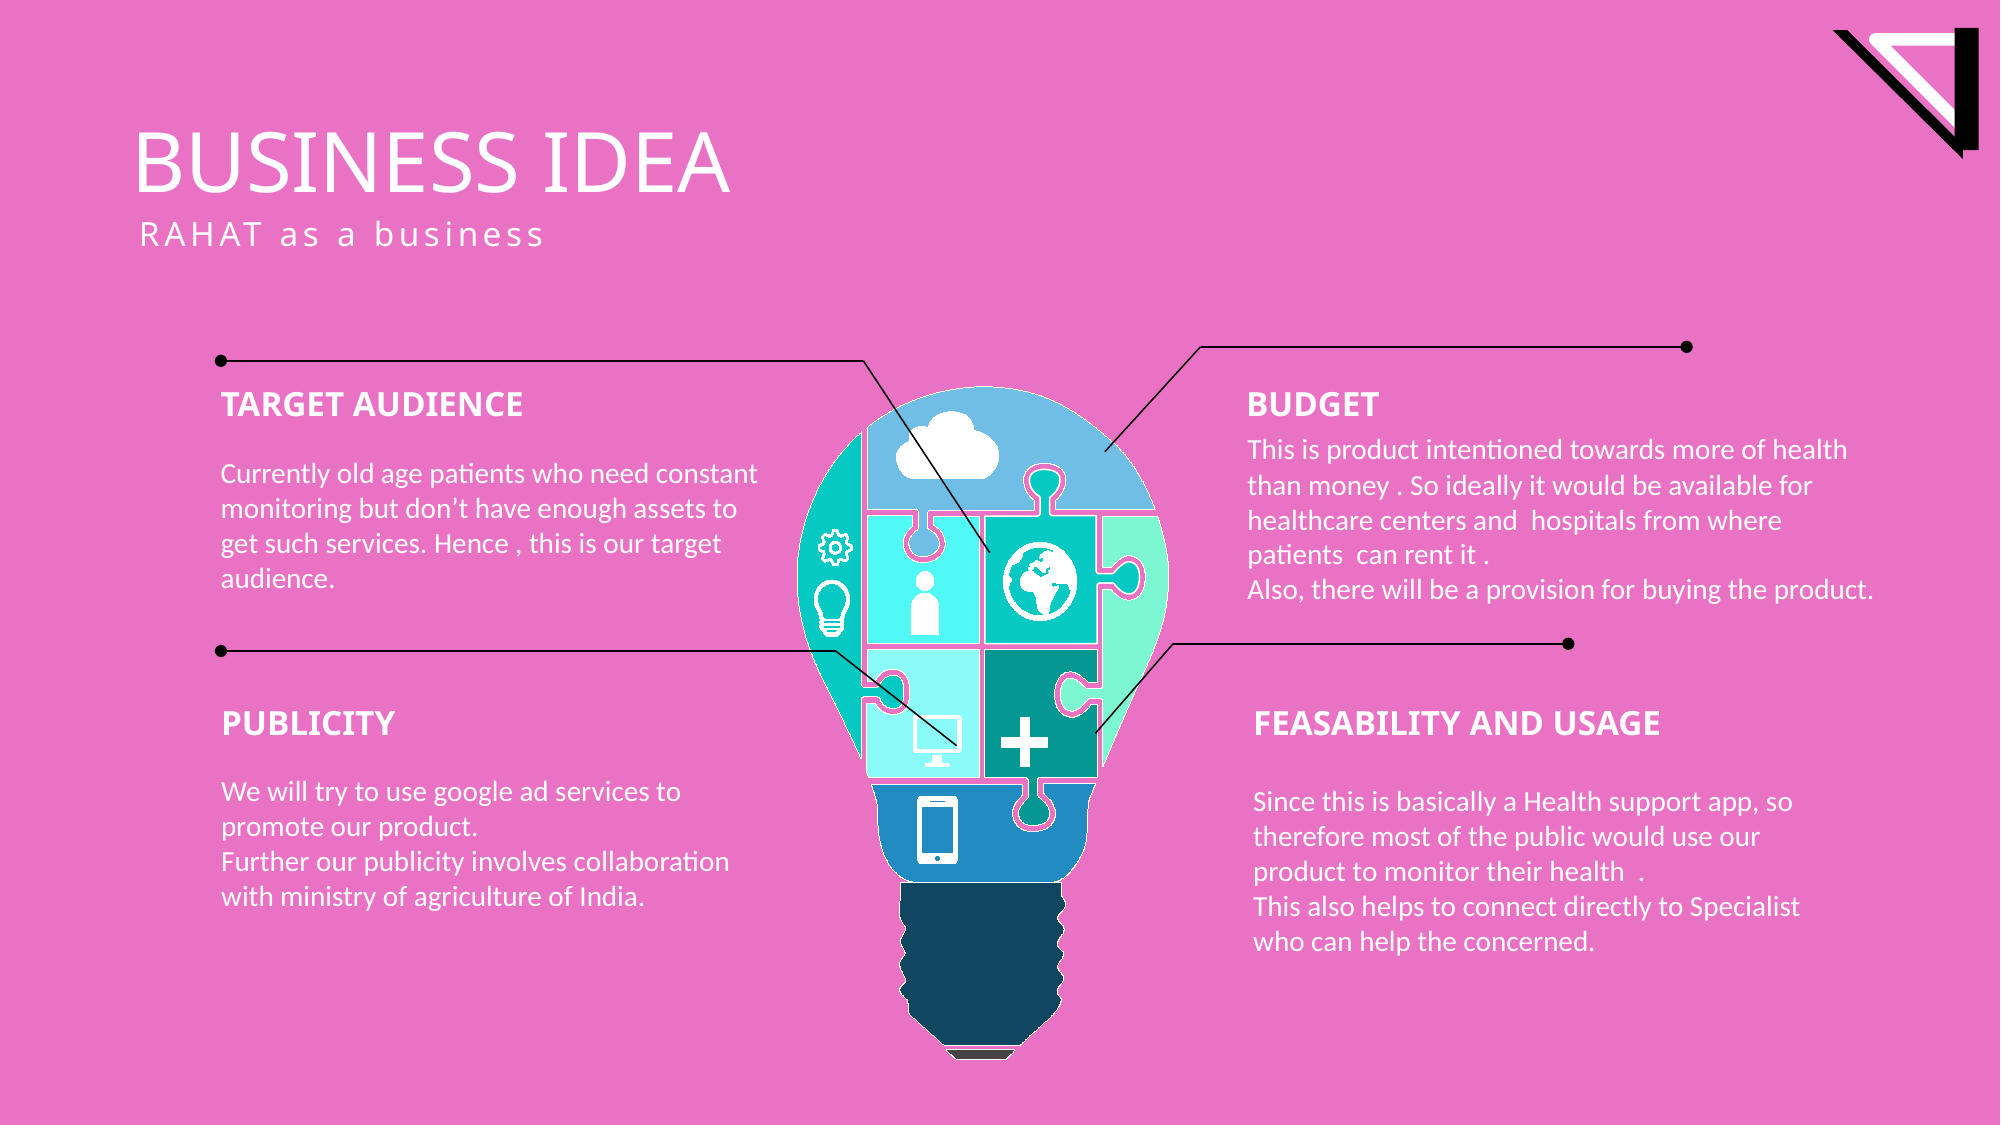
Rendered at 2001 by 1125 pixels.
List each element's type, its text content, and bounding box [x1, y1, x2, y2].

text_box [1104, 346, 1687, 452]
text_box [205, 375, 786, 604]
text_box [220, 650, 957, 746]
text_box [1095, 643, 1569, 734]
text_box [796, 386, 1169, 1061]
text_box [1231, 375, 1900, 616]
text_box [220, 360, 991, 554]
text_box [206, 694, 770, 922]
list RAHAT as a business [123, 206, 1842, 242]
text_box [1238, 694, 1822, 968]
title BUSINESS IDEA [116, 99, 1834, 219]
